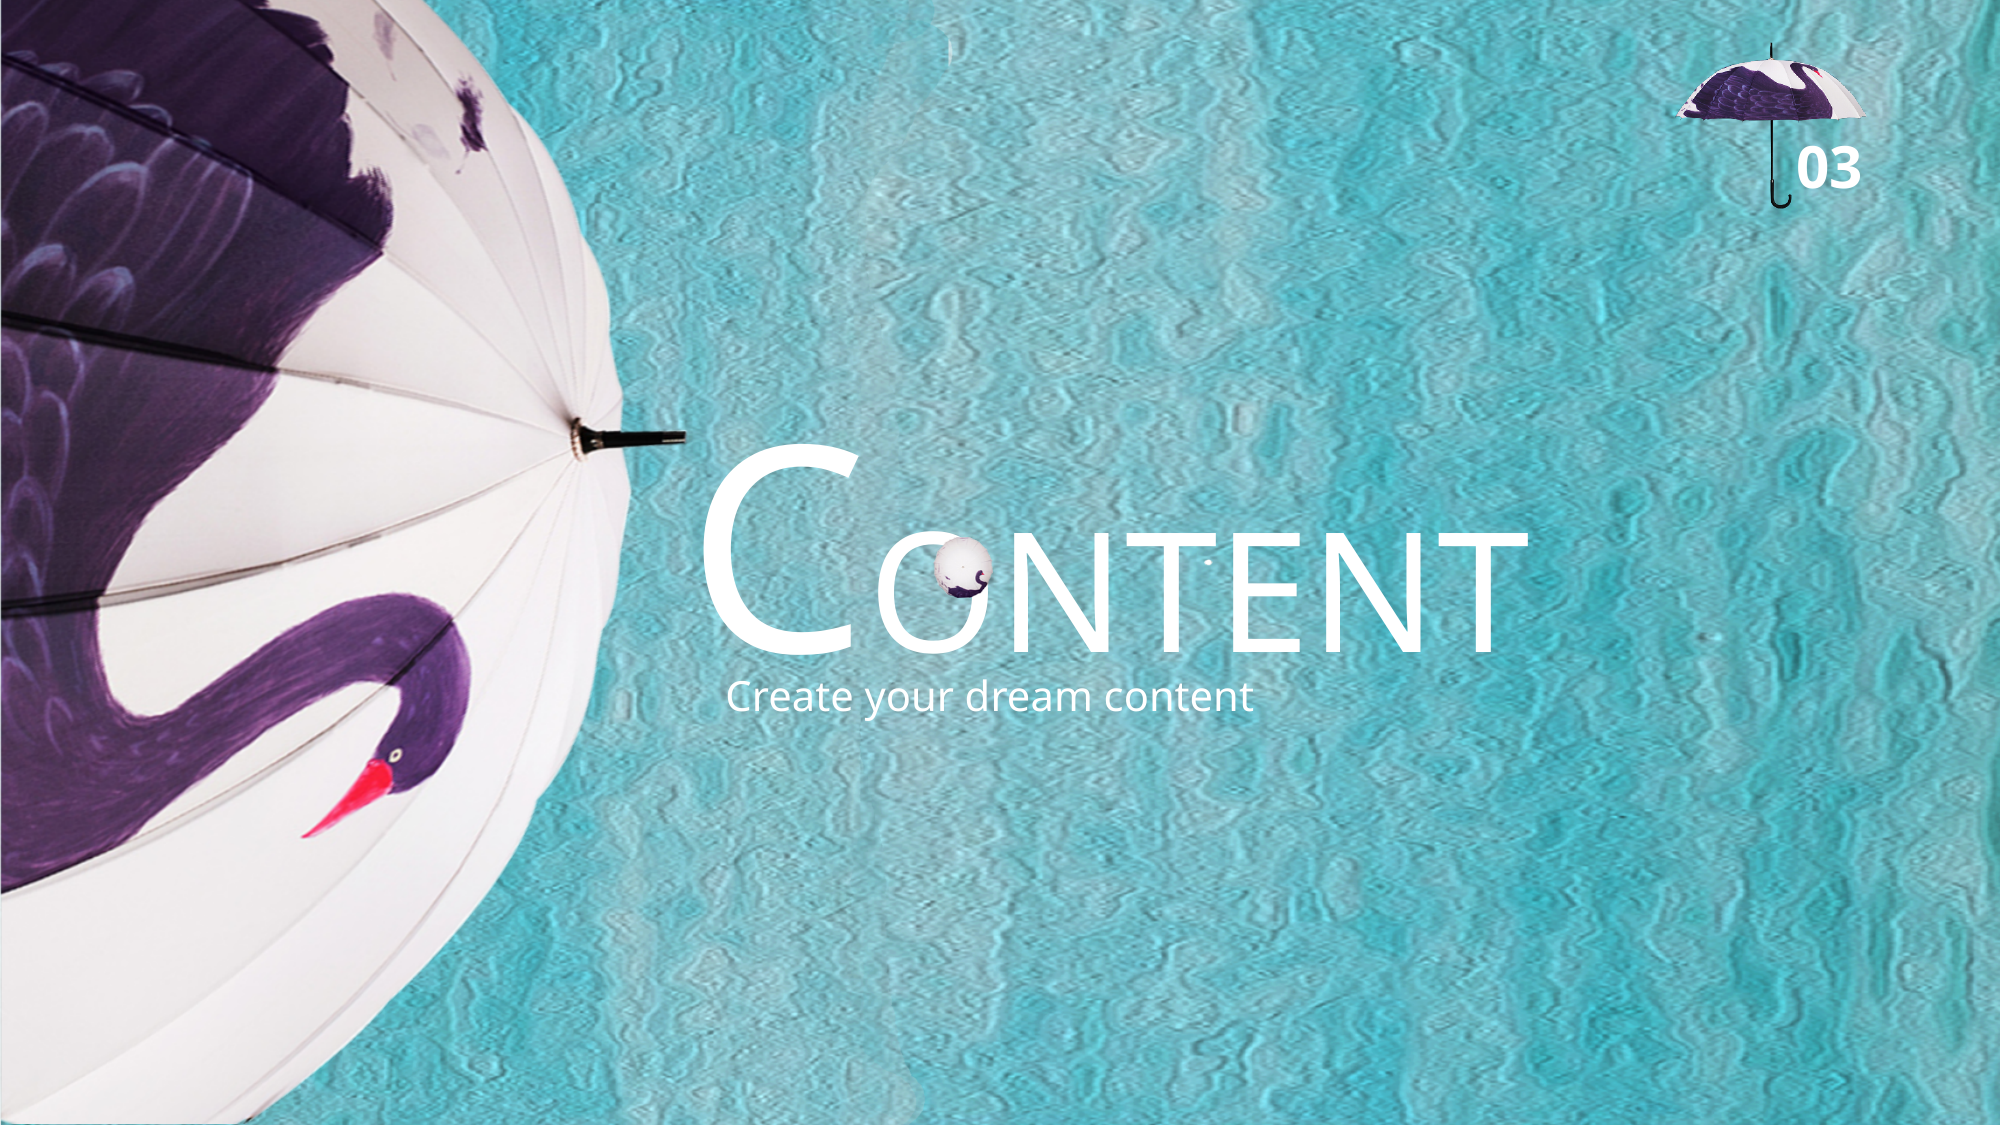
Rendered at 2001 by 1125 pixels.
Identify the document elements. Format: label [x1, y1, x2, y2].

text_box [707, 357, 1509, 924]
picture [0, 0, 1999, 1125]
text_box [1660, 19, 1895, 226]
